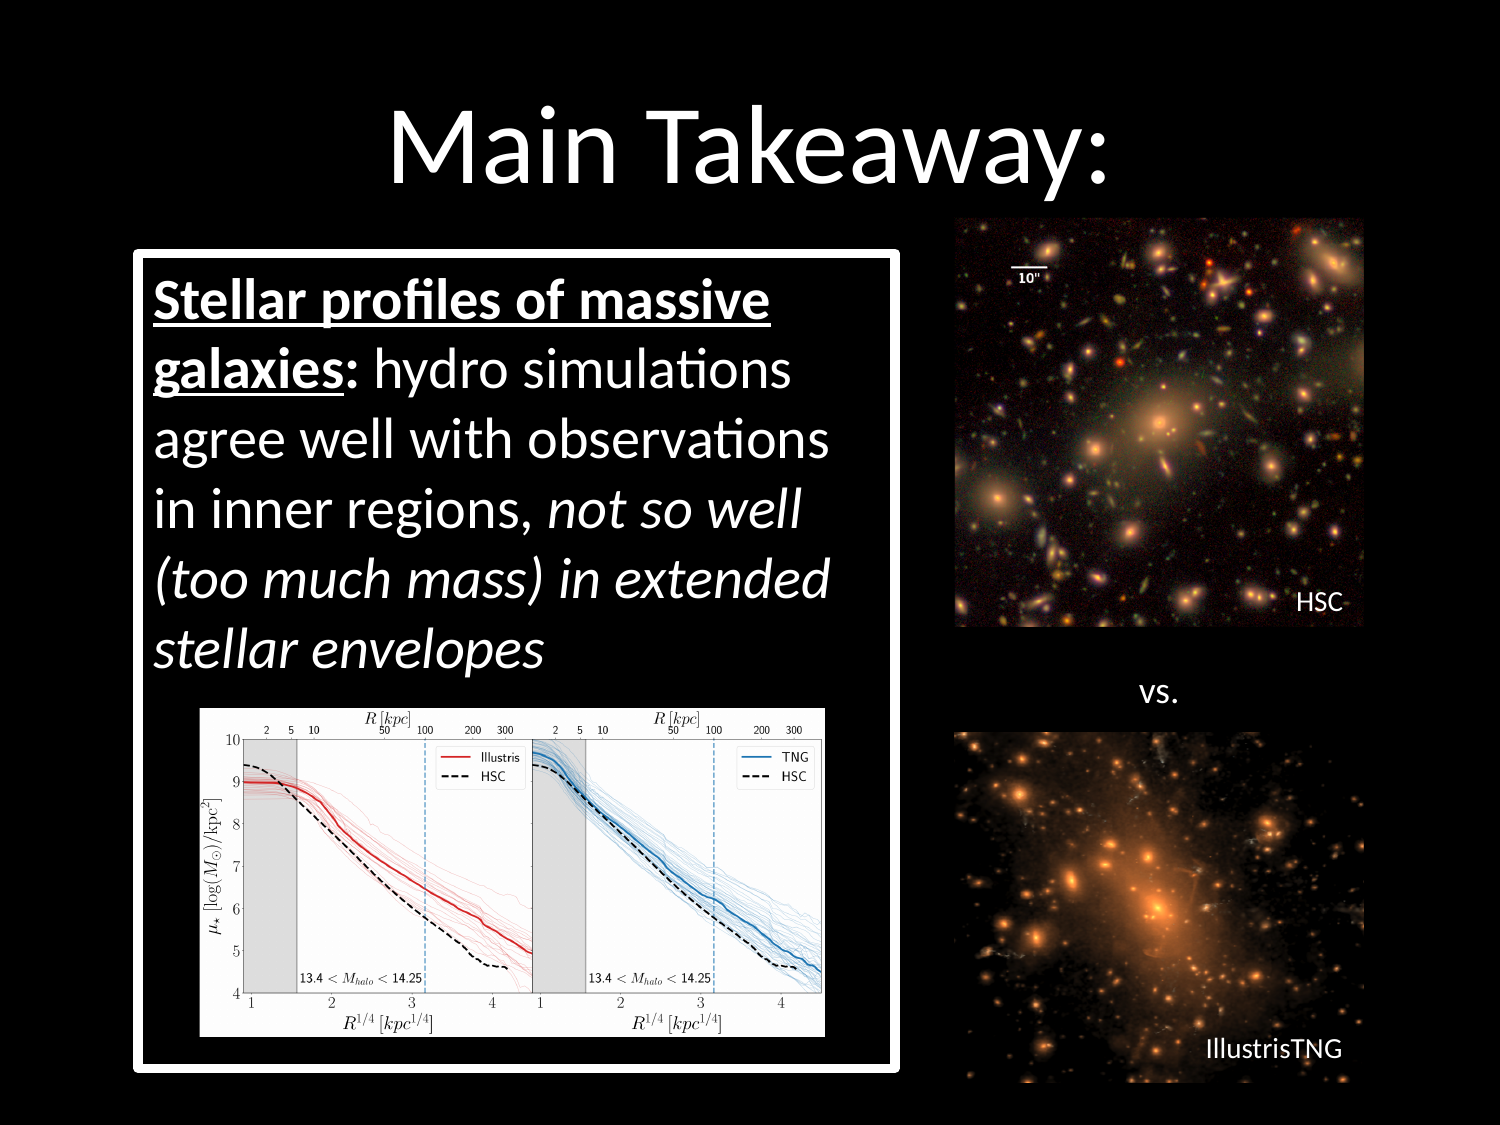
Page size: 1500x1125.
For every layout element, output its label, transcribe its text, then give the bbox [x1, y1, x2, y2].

picture [199, 707, 826, 1037]
title Main Takeaway: [75, 45, 1425, 233]
text_box vs. [1113, 658, 1206, 718]
picture [954, 732, 1364, 1083]
picture [954, 217, 1364, 628]
text_box Stellar profiles of massive galaxies: hydro simulations agree well with observations in inner regions, not so well (too much mass) in extended stellar envelopes [138, 253, 895, 1069]
